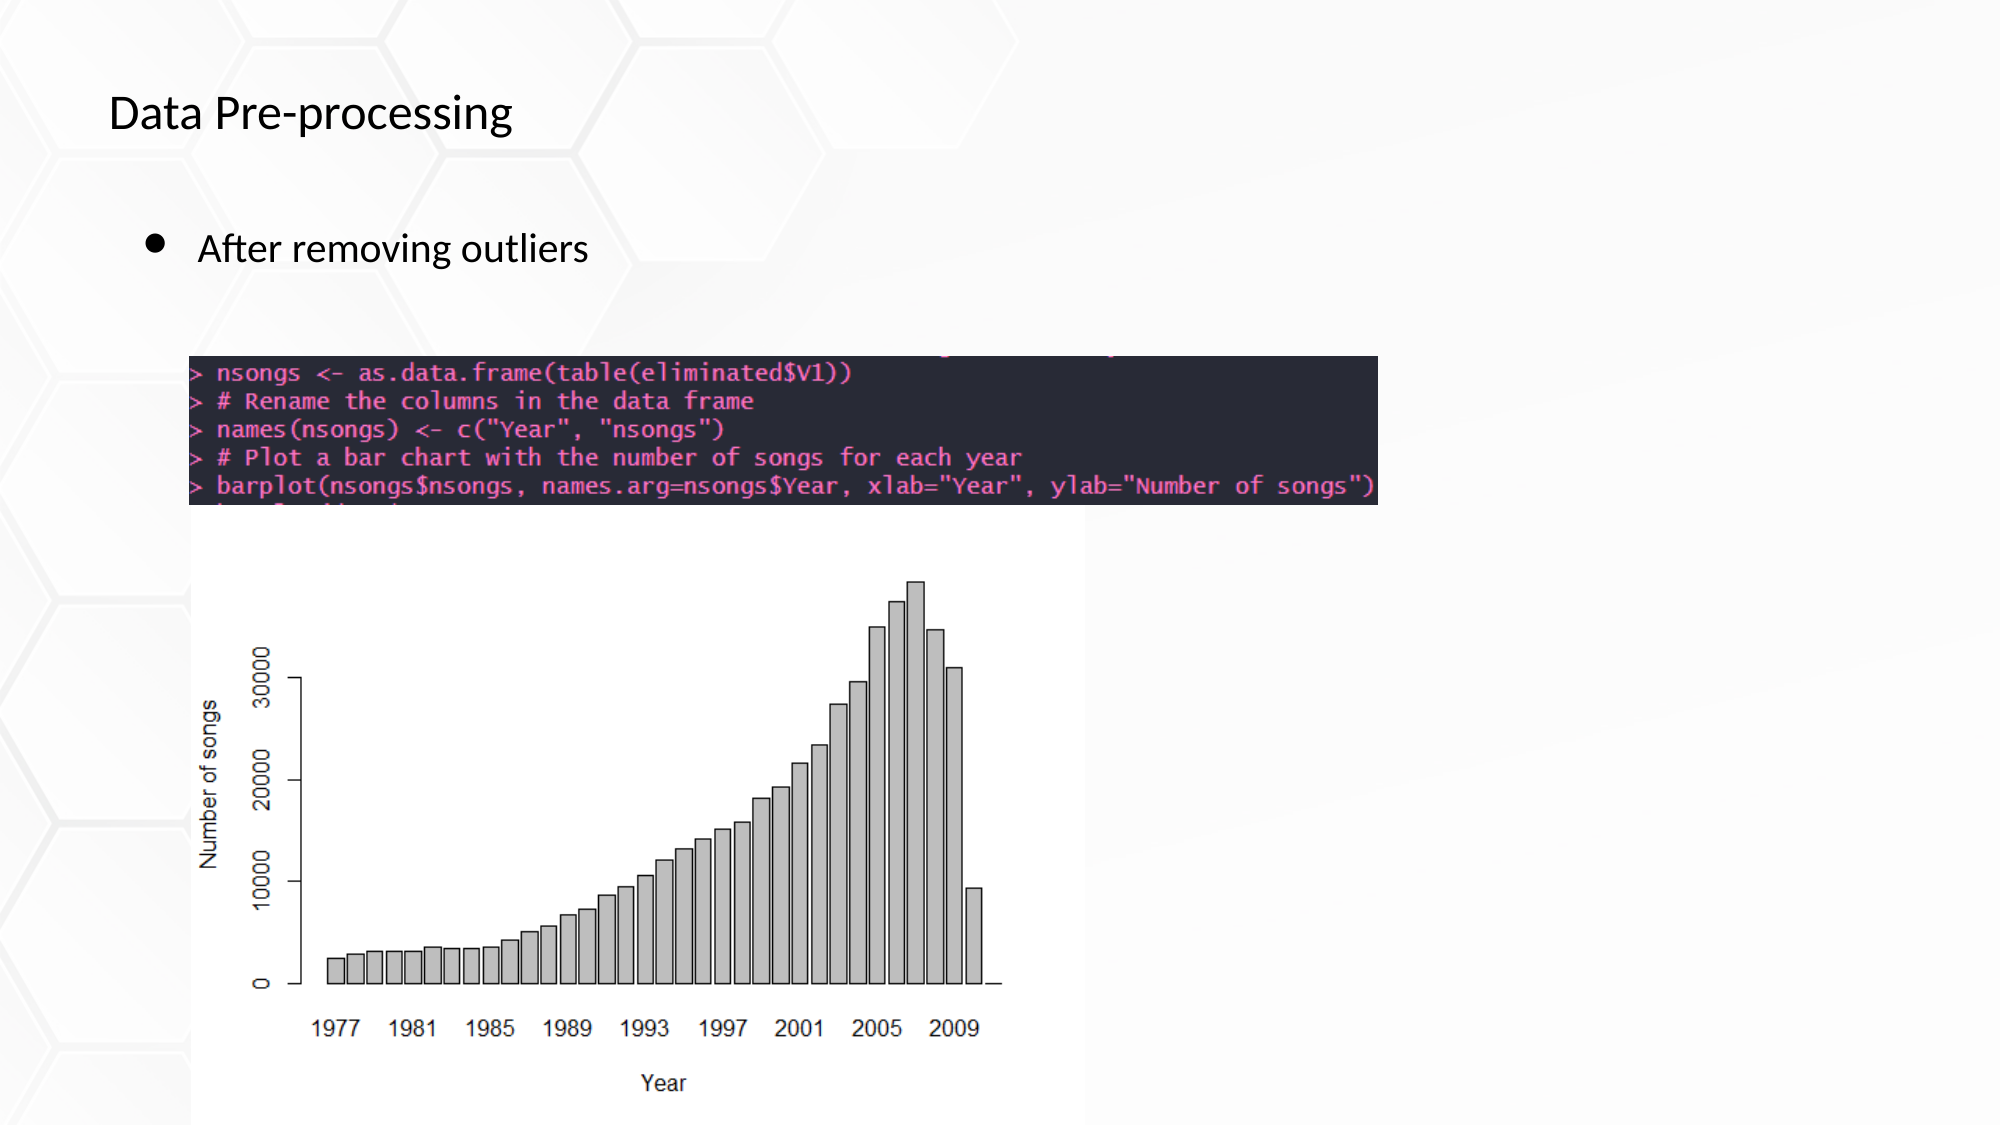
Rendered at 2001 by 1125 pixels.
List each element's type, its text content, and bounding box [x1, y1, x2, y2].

title Data Pre-processing [93, 56, 1819, 171]
picture [189, 355, 1378, 1125]
text_box After removing outliers [107, 219, 690, 285]
